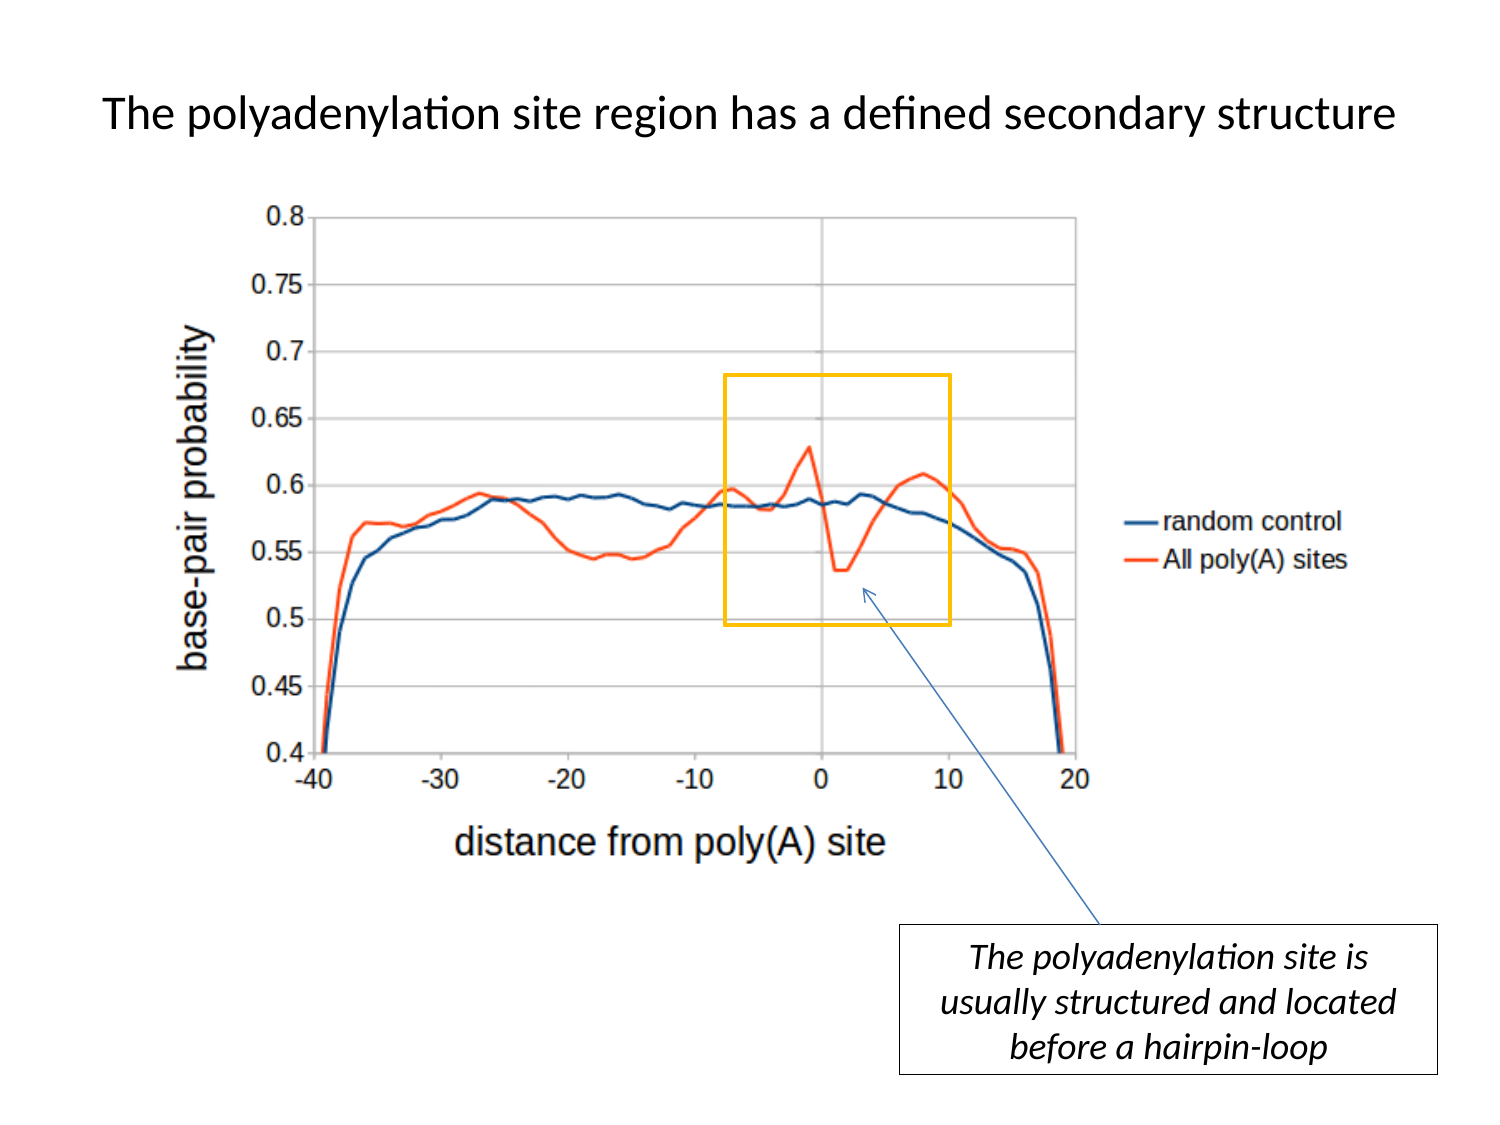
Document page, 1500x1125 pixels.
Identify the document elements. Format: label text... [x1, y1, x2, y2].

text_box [862, 587, 1101, 926]
picture [149, 199, 1353, 879]
text_box The polyadenylation site is usually structured and located before a hairpin-loop [899, 924, 1438, 1075]
title The polyadenylation site region has a defined secondary structure [75, 45, 1425, 233]
